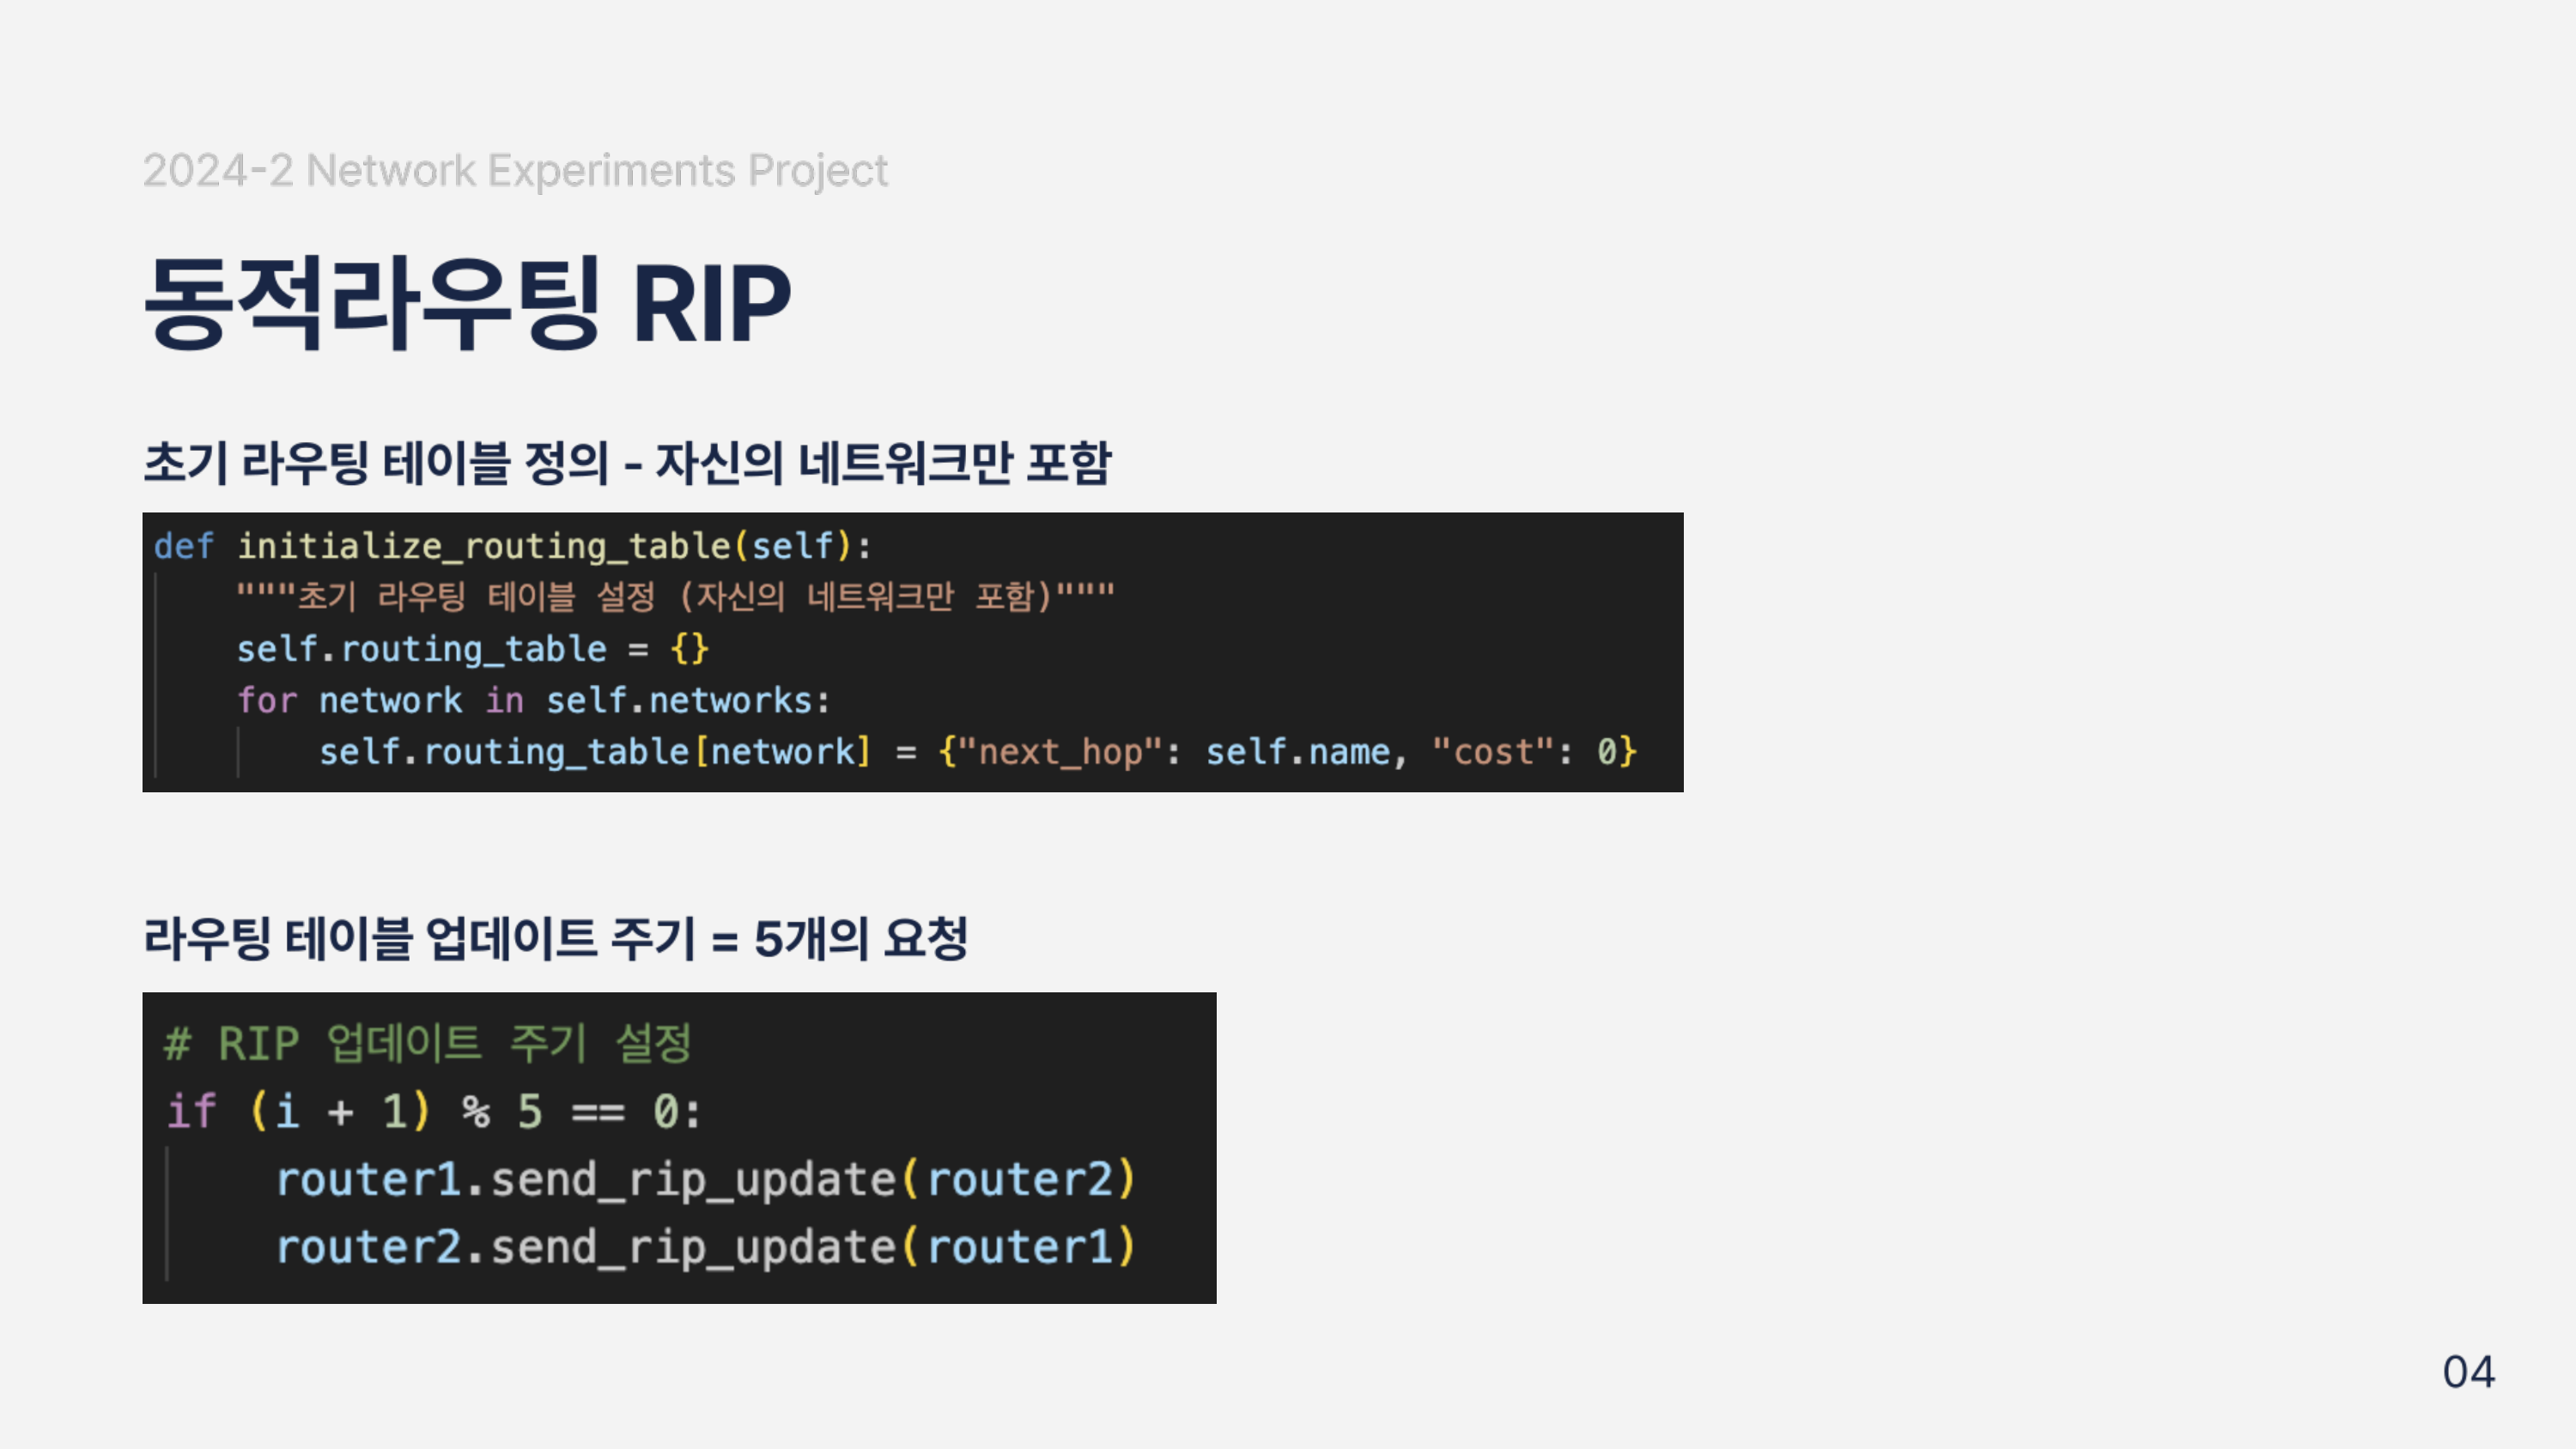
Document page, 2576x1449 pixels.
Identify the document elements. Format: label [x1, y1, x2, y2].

picture [128, 890, 1217, 1304]
picture [110, 126, 1684, 793]
picture [2425, 1313, 2541, 1444]
